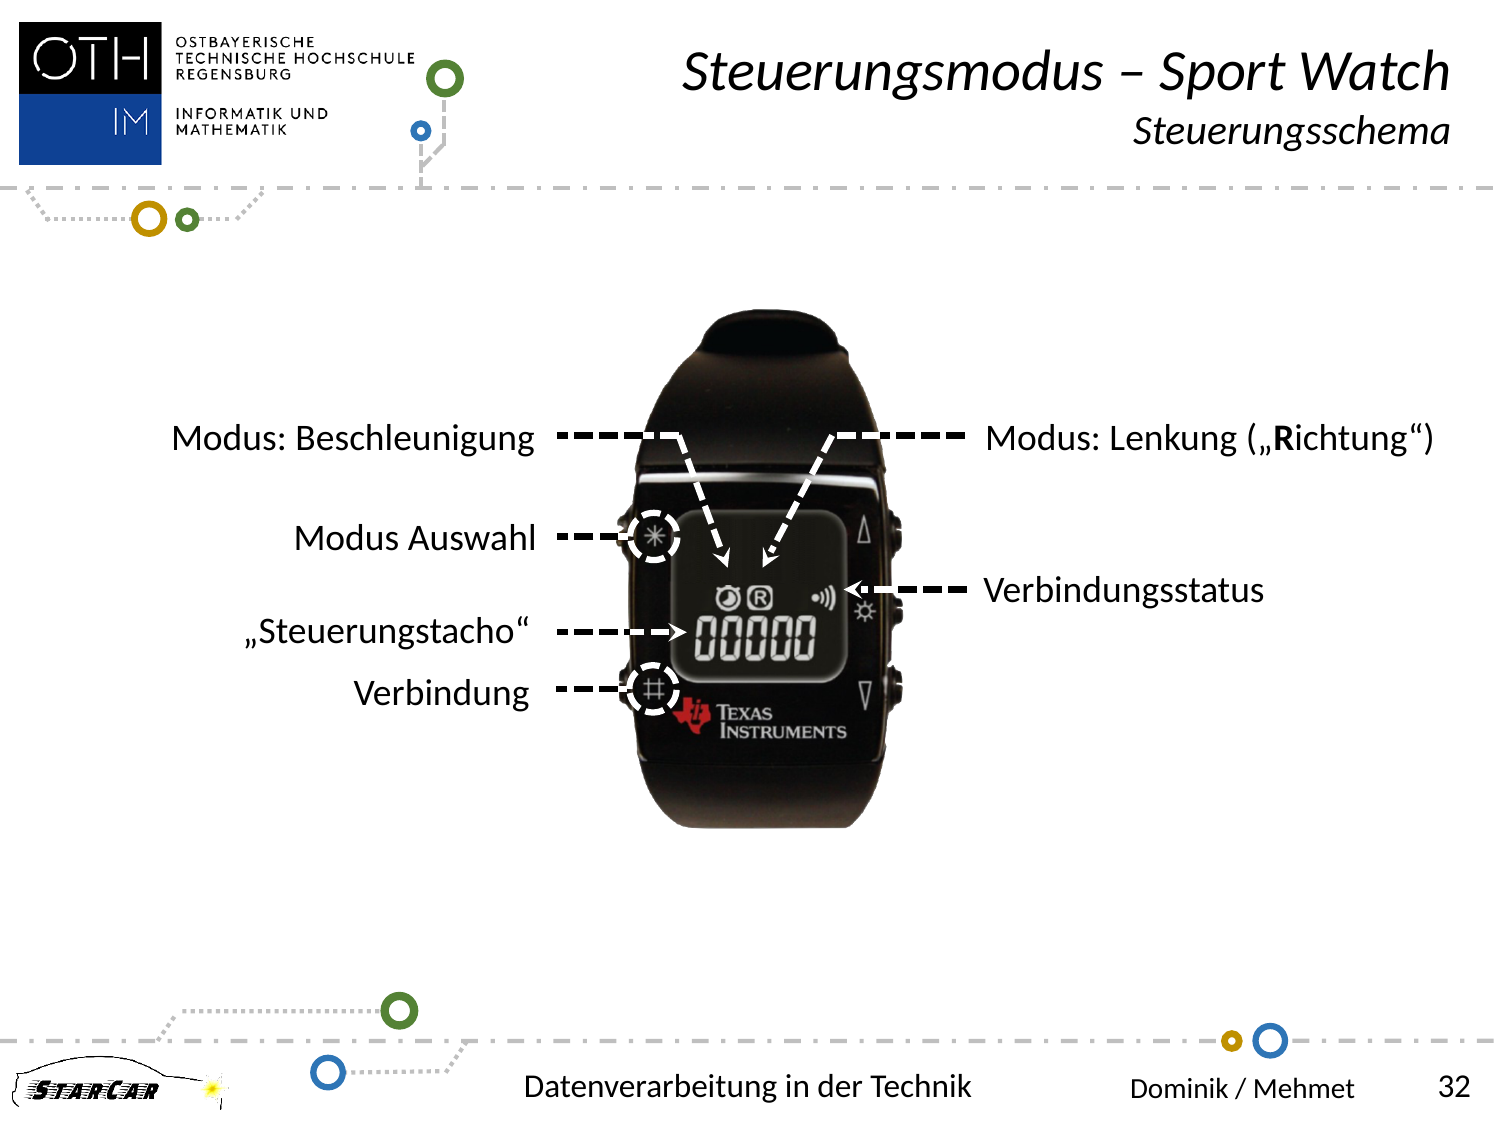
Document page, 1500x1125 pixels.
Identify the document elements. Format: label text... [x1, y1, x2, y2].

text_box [762, 405, 1453, 568]
text_box Dominik / Mehmet [1115, 1062, 1416, 1113]
picture [19, 22, 428, 165]
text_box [153, 405, 728, 568]
picture [417, 127, 424, 134]
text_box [843, 557, 1282, 618]
list Steuerungsmodus – Sport Watch Steuerungsschema [478, 21, 1452, 164]
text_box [276, 505, 678, 567]
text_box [337, 660, 677, 722]
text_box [226, 598, 687, 660]
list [609, 291, 917, 867]
footer Datenverarbeitung in der Technik [0, 1042, 1497, 1125]
